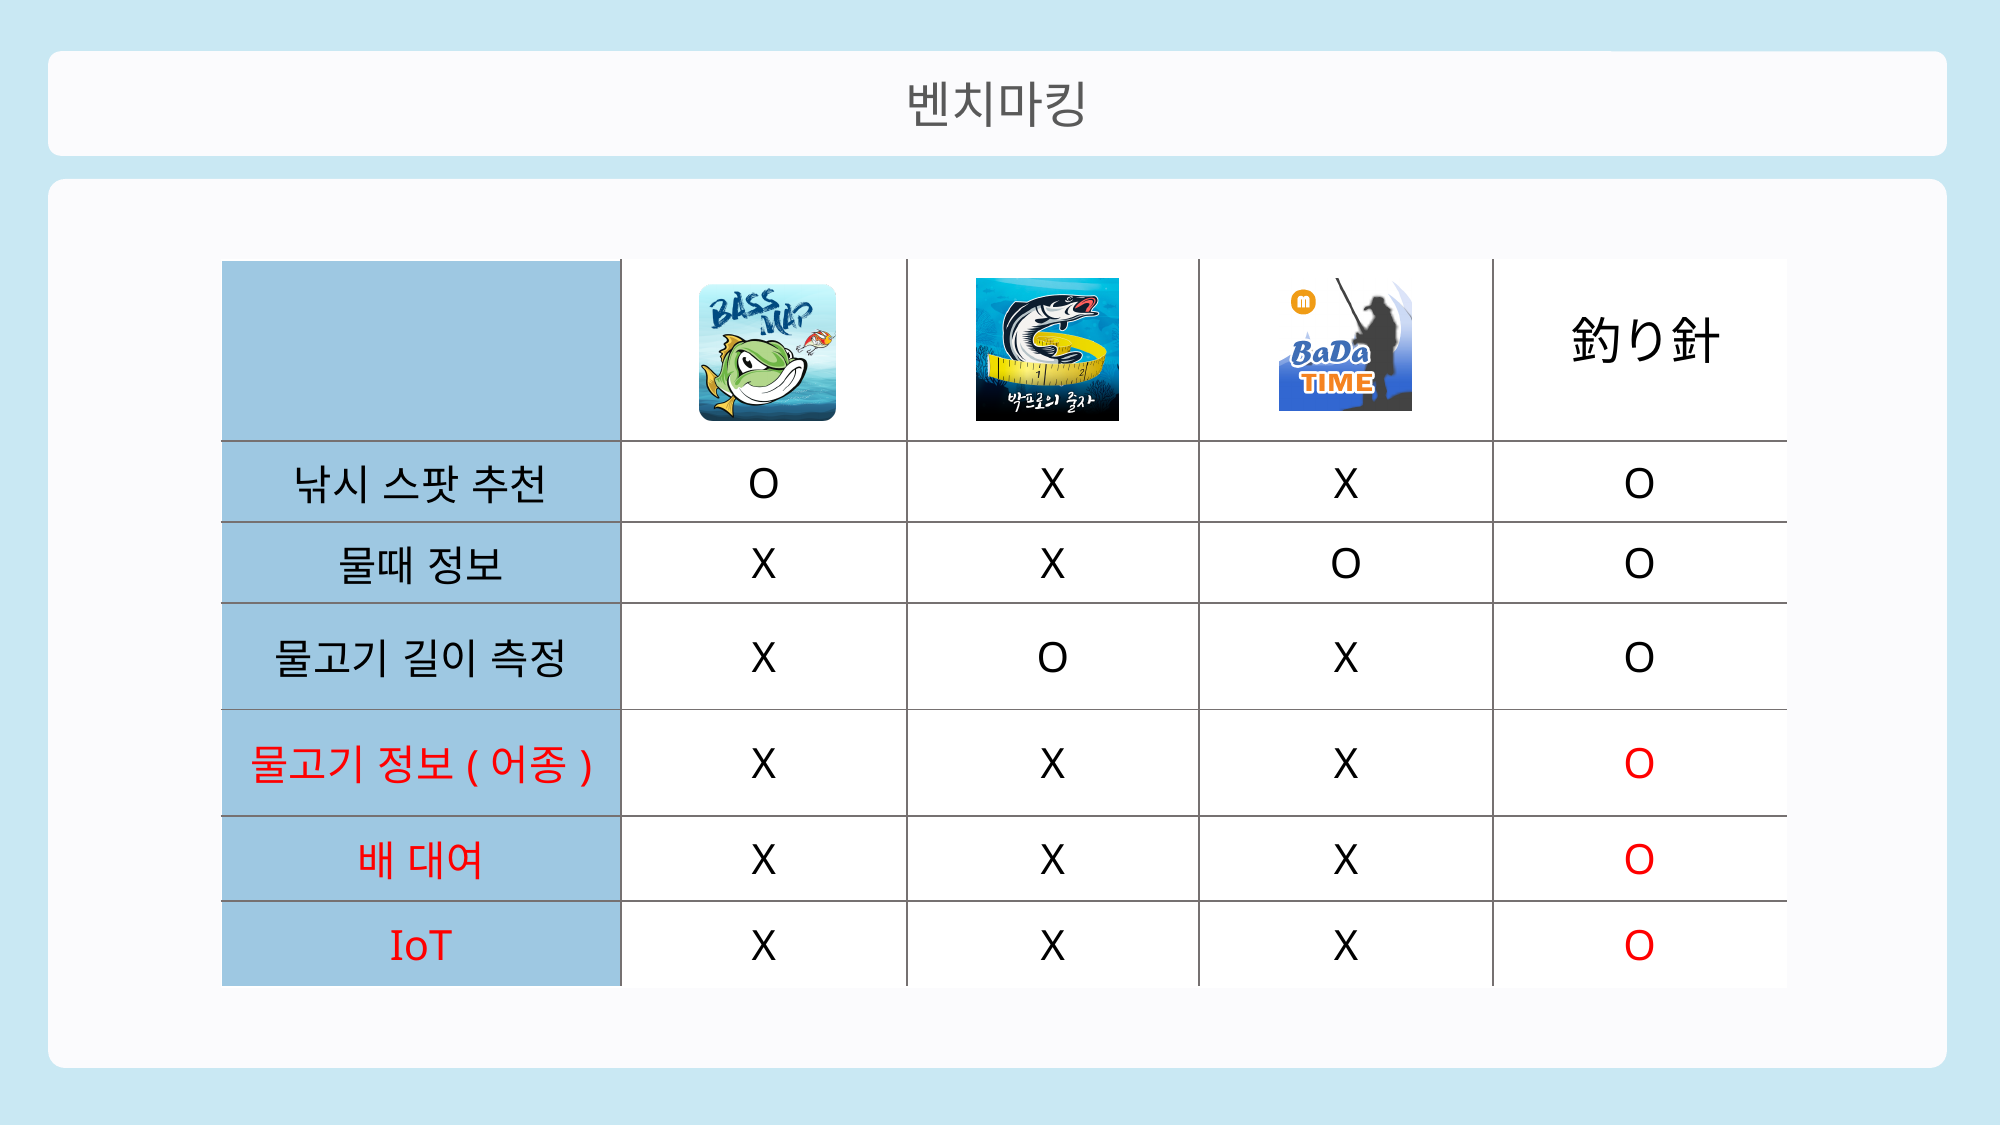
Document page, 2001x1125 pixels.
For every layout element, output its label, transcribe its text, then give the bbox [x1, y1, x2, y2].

table_cell X [1200, 442, 1492, 521]
table_cell 배 대여 [222, 817, 620, 900]
text_box 벤치마킹 [47, 50, 1948, 157]
table_cell O [1494, 710, 1785, 815]
table_cell X [1200, 710, 1492, 815]
table_cell X [908, 902, 1198, 986]
table_cell X [622, 604, 906, 709]
picture [1279, 278, 1412, 411]
table_cell X [908, 523, 1198, 602]
table_cell X [908, 710, 1198, 815]
table_cell X [622, 523, 906, 602]
table_cell X [908, 817, 1198, 900]
table_cell IoT [222, 902, 620, 986]
table_cell 물때 정보 [222, 523, 620, 602]
table_cell O [622, 442, 906, 521]
table_cell O [1494, 604, 1785, 709]
text_box [47, 177, 1948, 1069]
table_cell O [1494, 817, 1785, 900]
table_cell 물고기 길이 측정 [222, 604, 620, 709]
table_header [908, 261, 1198, 440]
table_cell O [1494, 523, 1785, 602]
table_header [1494, 261, 1785, 440]
table_cell X [622, 902, 906, 986]
table_cell X [1200, 902, 1492, 986]
table_cell X [622, 710, 906, 815]
picture [699, 284, 836, 421]
text_box 釣り針 [1514, 301, 1779, 377]
table_cell X [1200, 817, 1492, 900]
table_cell X [622, 817, 906, 900]
picture [976, 278, 1119, 421]
table_cell O [1494, 902, 1785, 986]
table_cell 낚시 스팟 추천 [222, 442, 620, 521]
table_header [622, 261, 906, 440]
table_cell 물고기 정보(어종) [222, 710, 620, 815]
table_cell X [908, 442, 1198, 521]
table_cell O [908, 604, 1198, 709]
table_cell O [1494, 442, 1785, 521]
table_cell O [1200, 523, 1492, 602]
table_header [1200, 261, 1492, 440]
table_header [222, 261, 620, 440]
table_cell X [1200, 604, 1492, 709]
